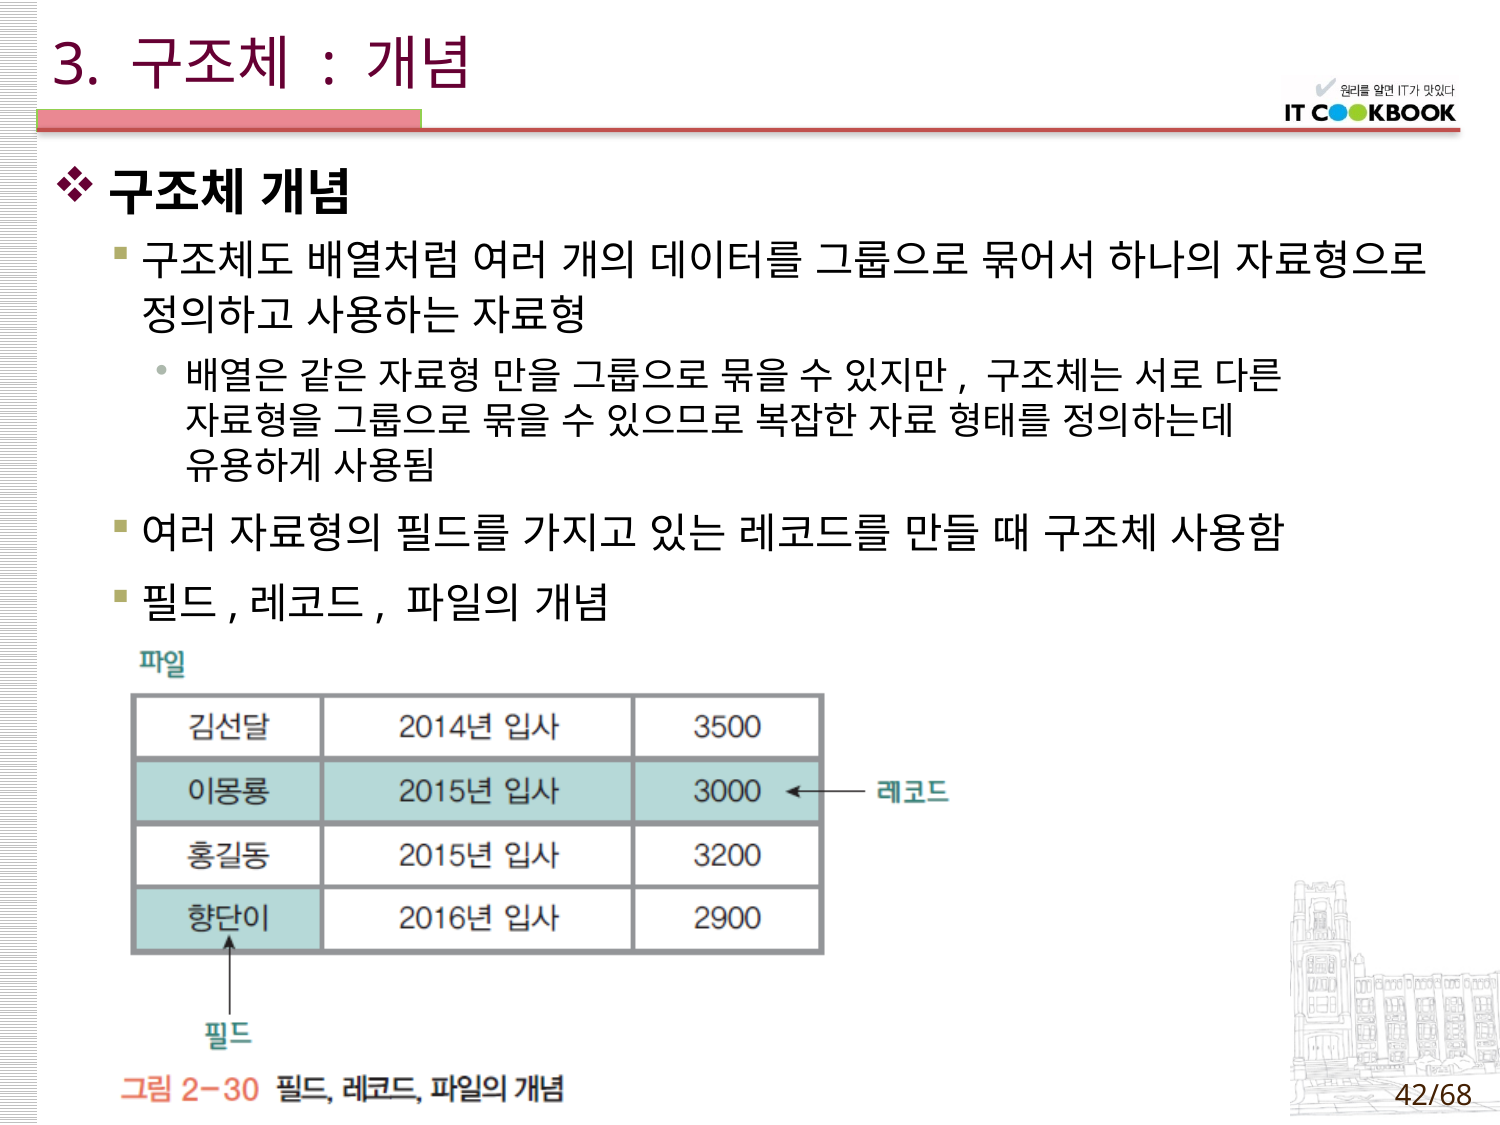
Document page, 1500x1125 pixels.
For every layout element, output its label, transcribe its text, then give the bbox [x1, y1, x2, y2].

list 구조체 개념 구조체도 배열처럼 여러 개의 데이터를 그룹으로 묶어서 하나의 자료형으로 정의하고 사용하는 자료형 배열은 같은 자료형 만을 그룹으로 묶을 수 있지만, 구조체는 서로 다른 자료형을 그룹으로 묶을 수 있으므로 복잡한 자료 형태를 정의하는데 유용하게 사용됨 여러 자료형의 필드를 가지고 있는 레코드를 만들 때 구조체 사용함 필드,레코드, 파일의 개념 [37, 152, 1463, 1091]
picture [1459, 1095, 1468, 1103]
picture [111, 637, 978, 1120]
picture [1443, 1094, 1452, 1103]
picture [1461, 1086, 1467, 1093]
picture [1397, 1091, 1405, 1098]
picture [1281, 75, 1459, 123]
picture [1290, 874, 1500, 1125]
title 3. 구조체 : 개념 [37, 13, 1278, 109]
